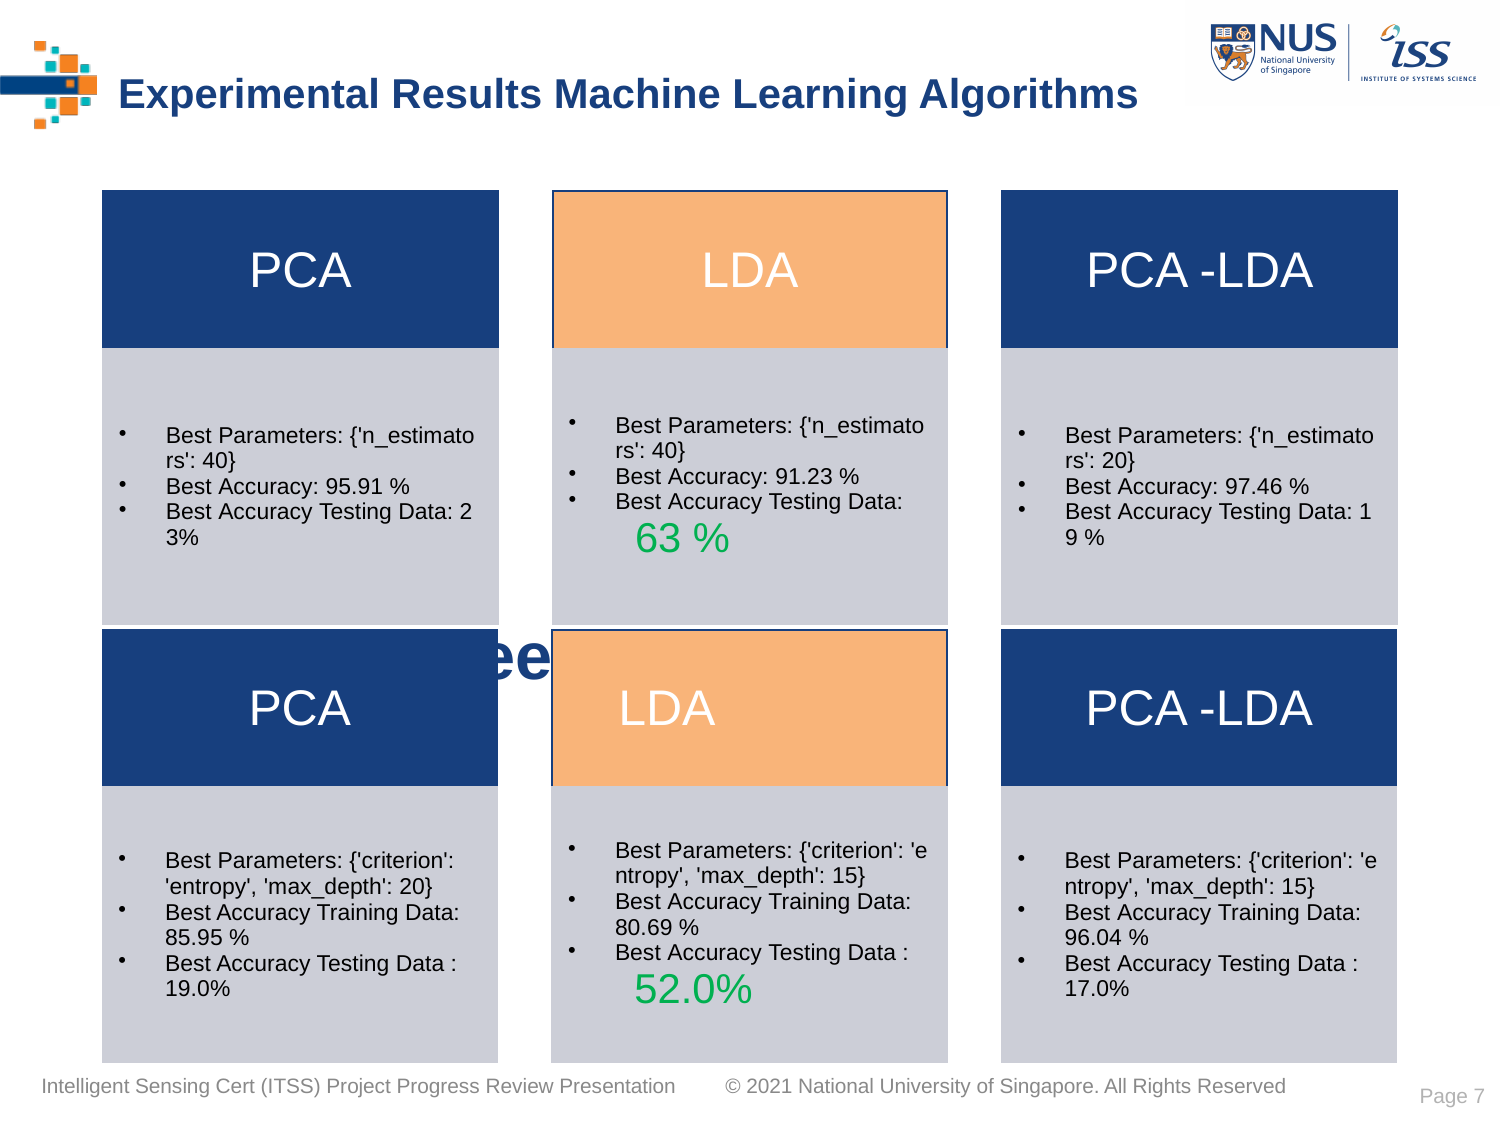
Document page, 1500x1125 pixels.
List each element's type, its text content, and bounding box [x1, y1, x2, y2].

picture [1185, 0, 1500, 106]
picture [0, 41, 97, 131]
title Experimental Results Machine Learning Algorithms Bagging [103, 41, 1186, 191]
slide_number Page 7 [1312, 1065, 1500, 1125]
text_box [103, 191, 1397, 625]
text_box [102, 629, 1397, 1063]
text_box Decision Tree [103, 625, 1187, 629]
